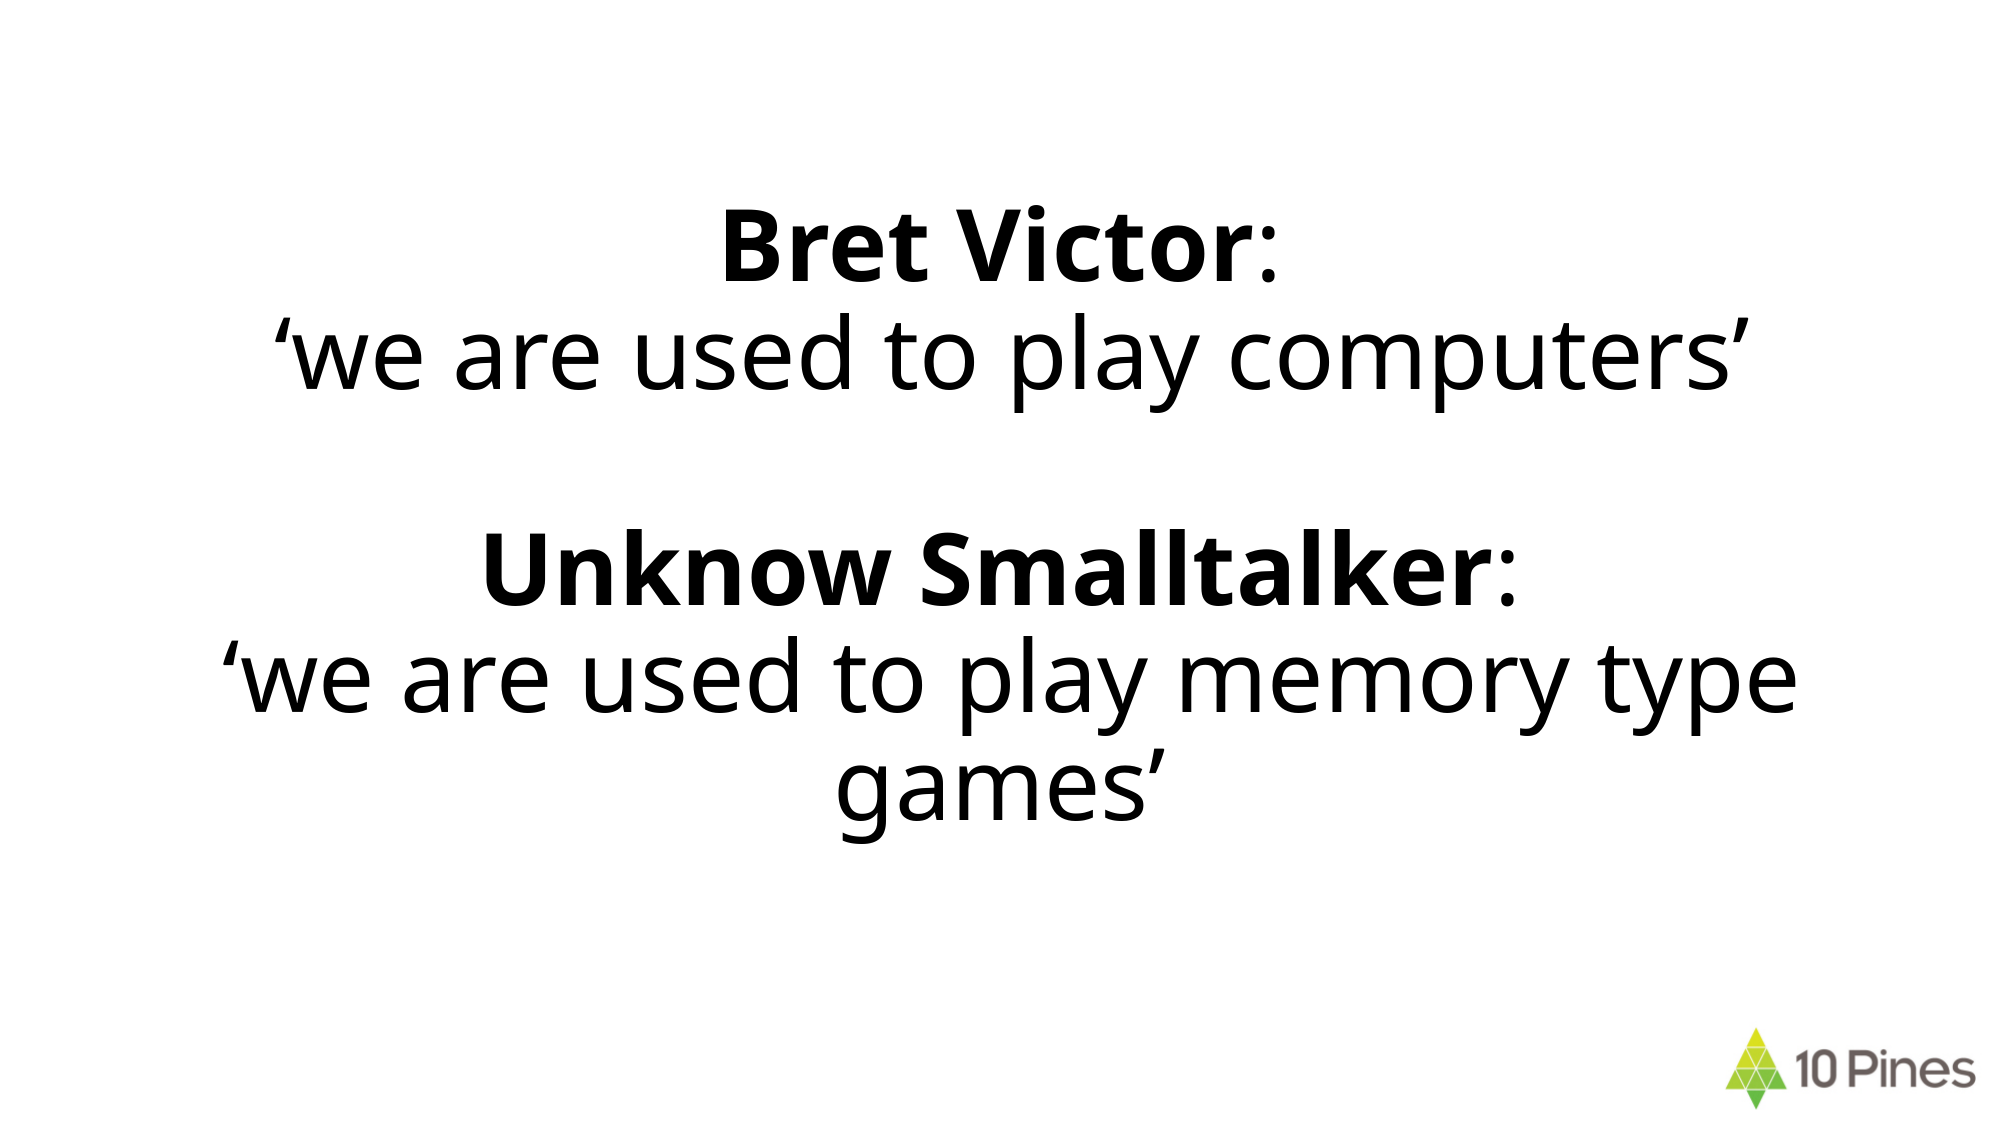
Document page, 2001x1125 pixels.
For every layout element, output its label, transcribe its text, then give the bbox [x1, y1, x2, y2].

title Bret Victor: ‘we are used to play computers’ Unknow Smalltalker: ‘we are used to play memory type games’ [137, 249, 1863, 850]
picture [1709, 1013, 1992, 1124]
